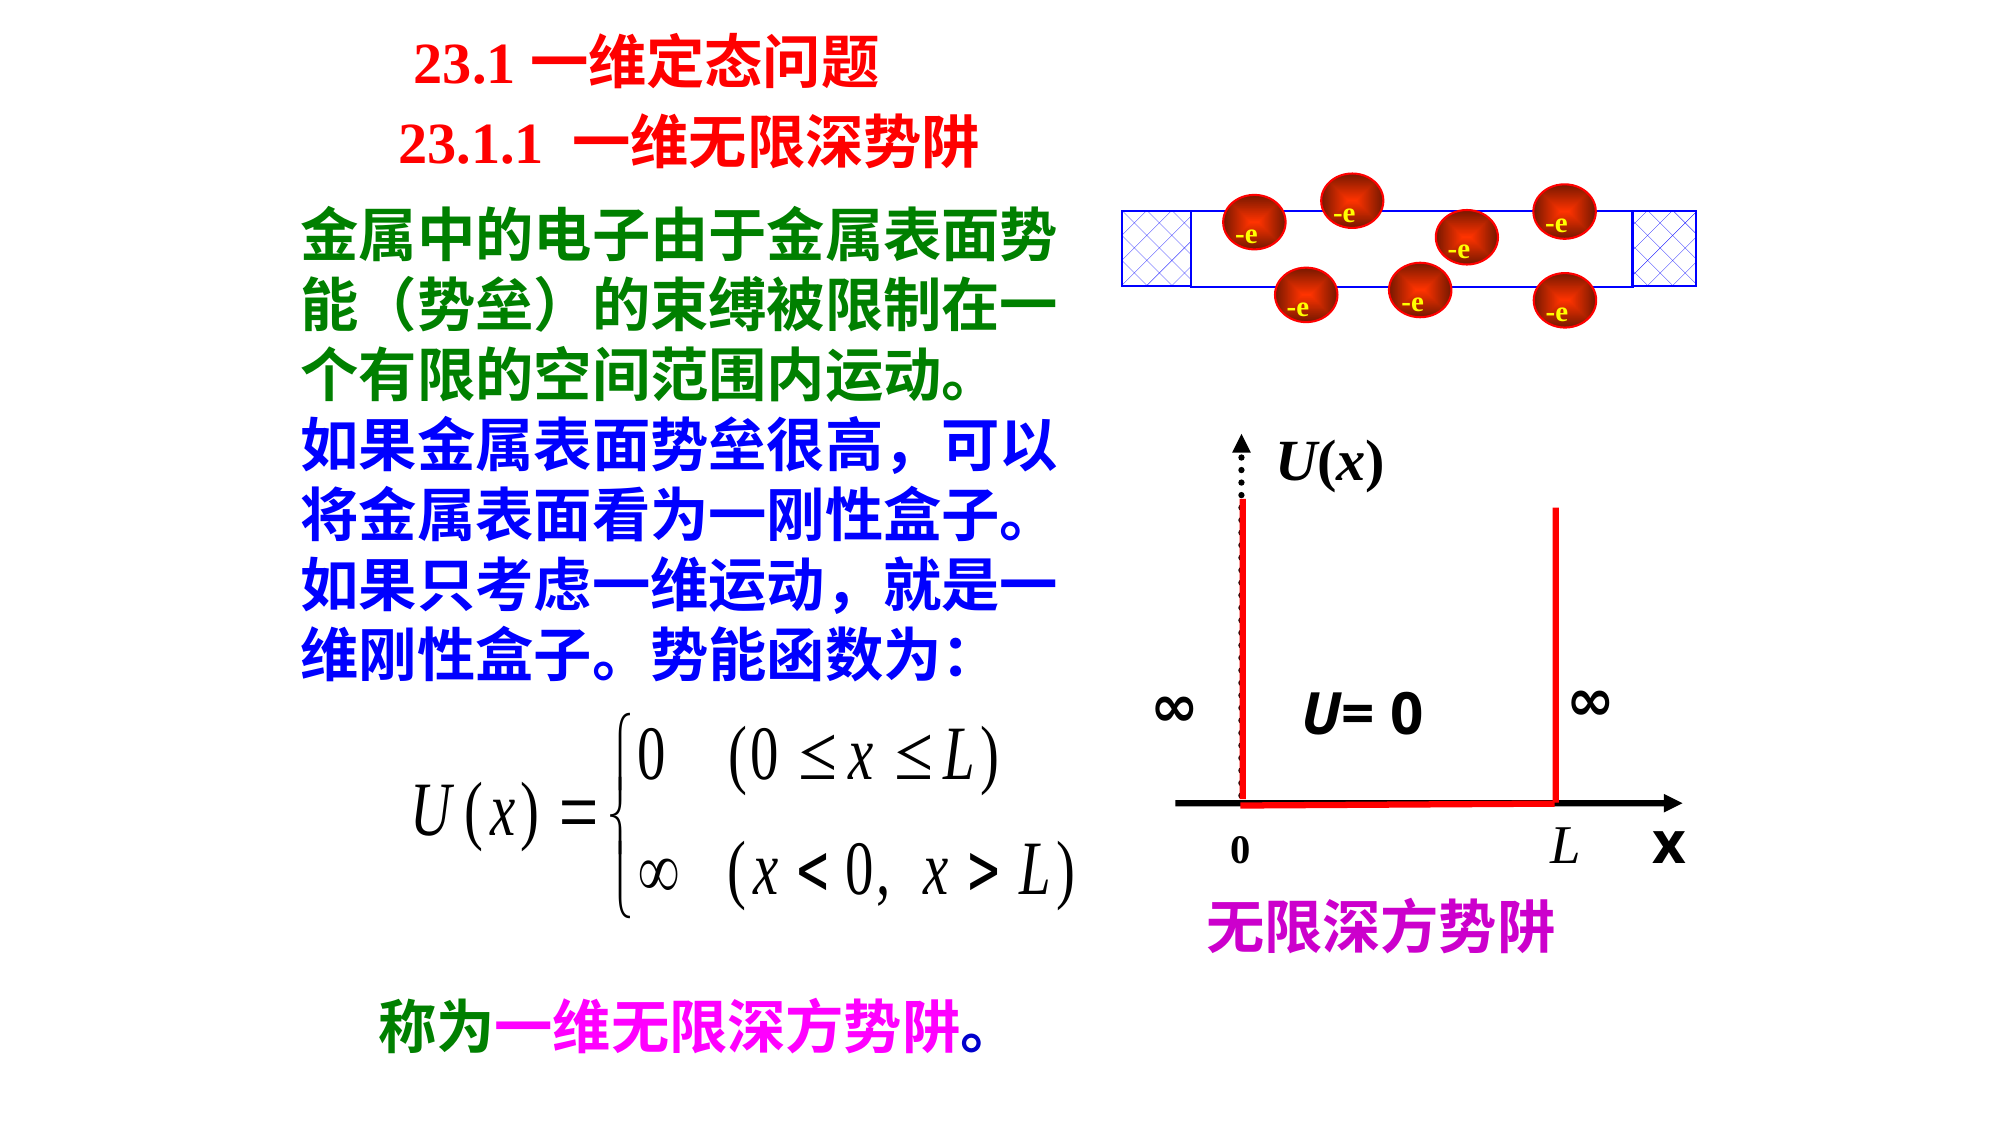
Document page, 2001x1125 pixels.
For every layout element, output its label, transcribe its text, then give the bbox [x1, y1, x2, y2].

text_box 称为一维无限深方势阱。 [363, 982, 1107, 1068]
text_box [1122, 173, 1697, 335]
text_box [406, 701, 1085, 927]
text_box 如果金属表面势垒很高，可以将金属表面看为一刚性盒子。如果只考虑一维运动，就是一维刚性盒子。势能函数为： [286, 400, 1119, 696]
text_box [1135, 414, 1721, 976]
text_box 金属中的电子由于金属表面势能（势垒）的束缚被限制在一个有限的空间范围内运动。 [286, 190, 1113, 400]
text_box 23.1一维定态问题 [398, 17, 1410, 103]
text_box 23.1.1 一维无限深势阱 [383, 97, 1394, 183]
